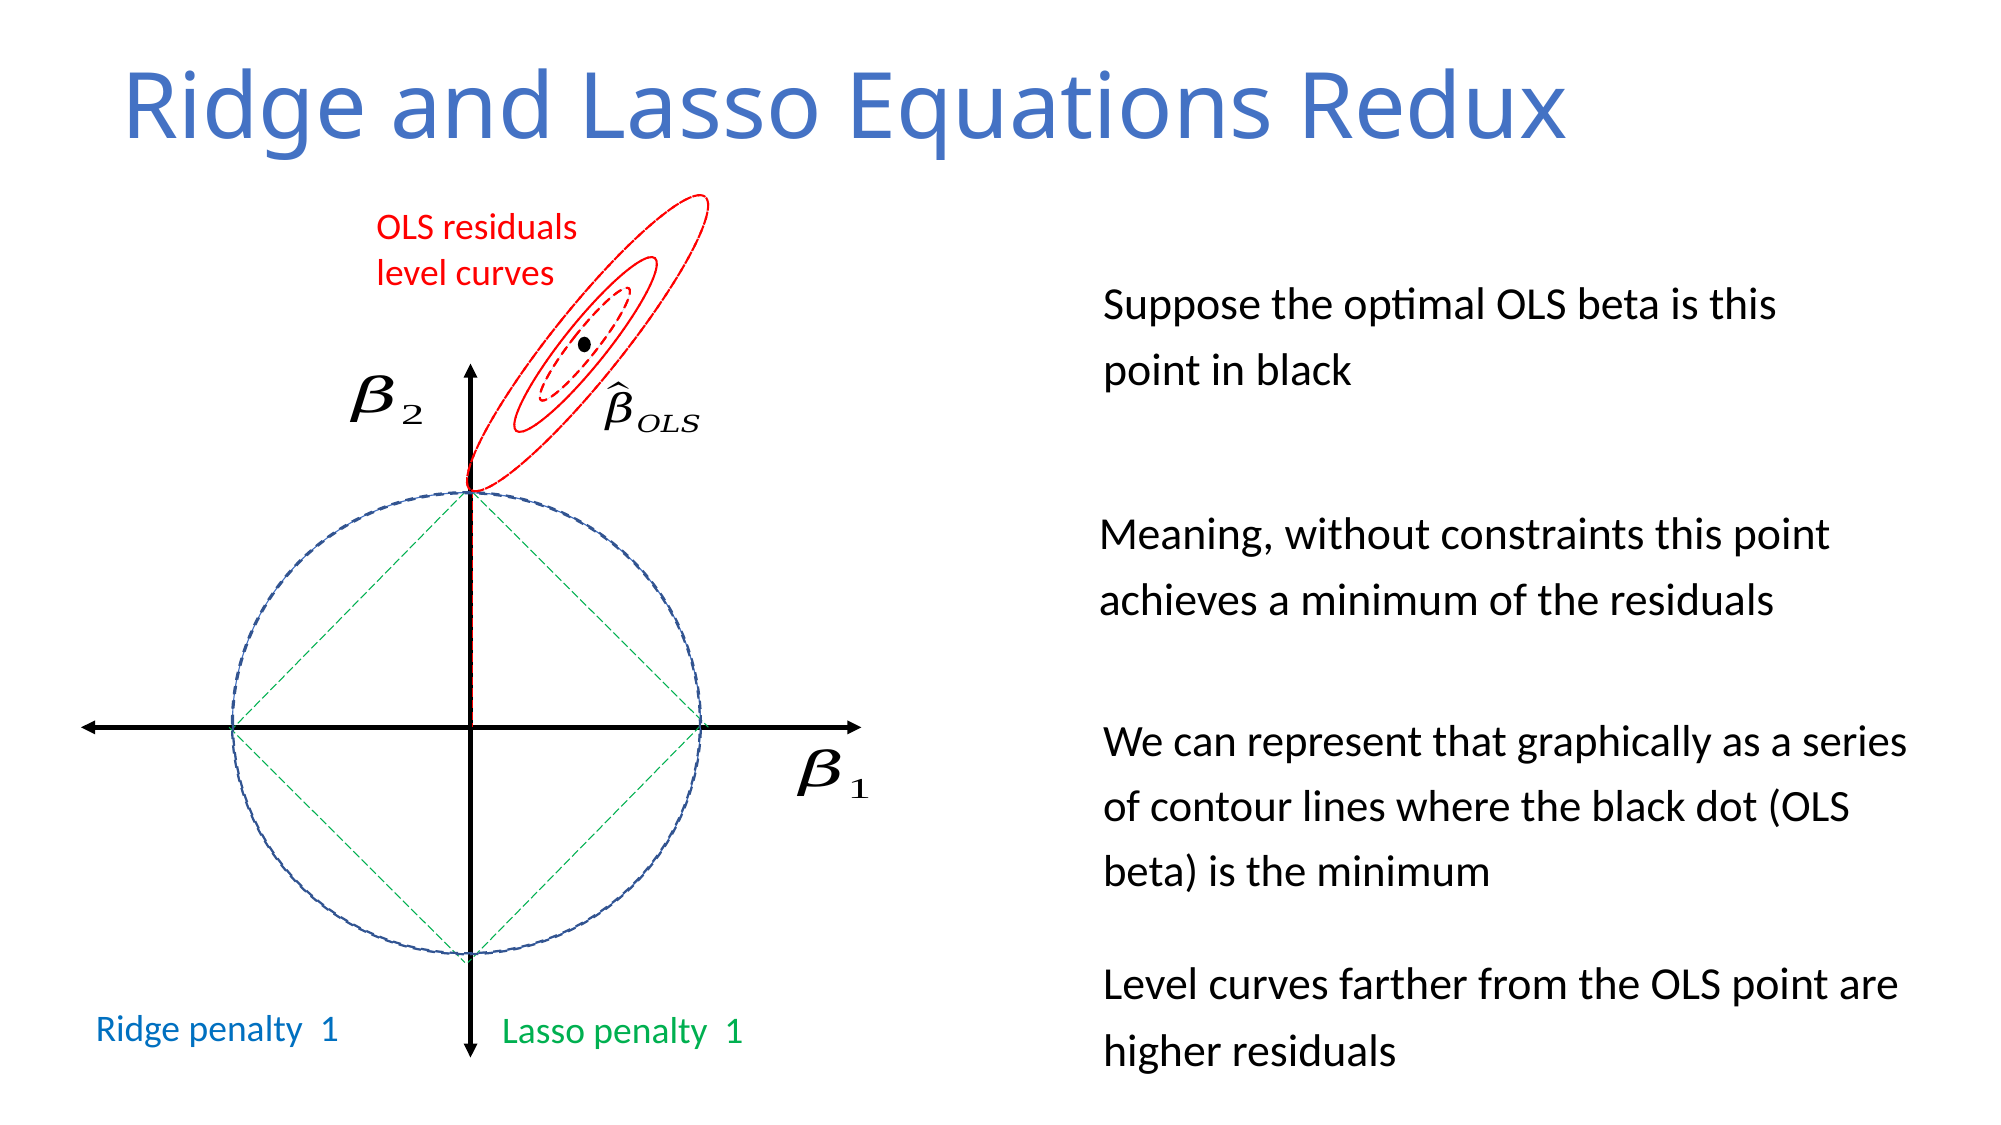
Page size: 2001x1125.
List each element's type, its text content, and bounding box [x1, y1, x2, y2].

text_box [538, 286, 631, 402]
text_box [577, 336, 591, 353]
text_box Suppose the optimal OLS beta is this point in black [1088, 255, 1841, 431]
text_box [513, 256, 658, 433]
text_box Level curves farther from the OLS point are higher residuals [1088, 935, 1955, 1125]
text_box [231, 492, 465, 730]
text_box [465, 462, 470, 491]
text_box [229, 727, 465, 963]
text_box We can represent that graphically as a series of contour lines where the black dot (OLS beta) is the minimum [1088, 693, 1955, 904]
text_box OLS residuals level curves [361, 195, 620, 300]
text_box [471, 194, 710, 492]
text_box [467, 725, 701, 963]
text_box Meaning, without constraints this point achieves a minimum of the residuals [1083, 485, 1894, 662]
text_box Ridge and Lasso Equations Redux [106, 16, 1724, 201]
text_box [472, 492, 709, 728]
